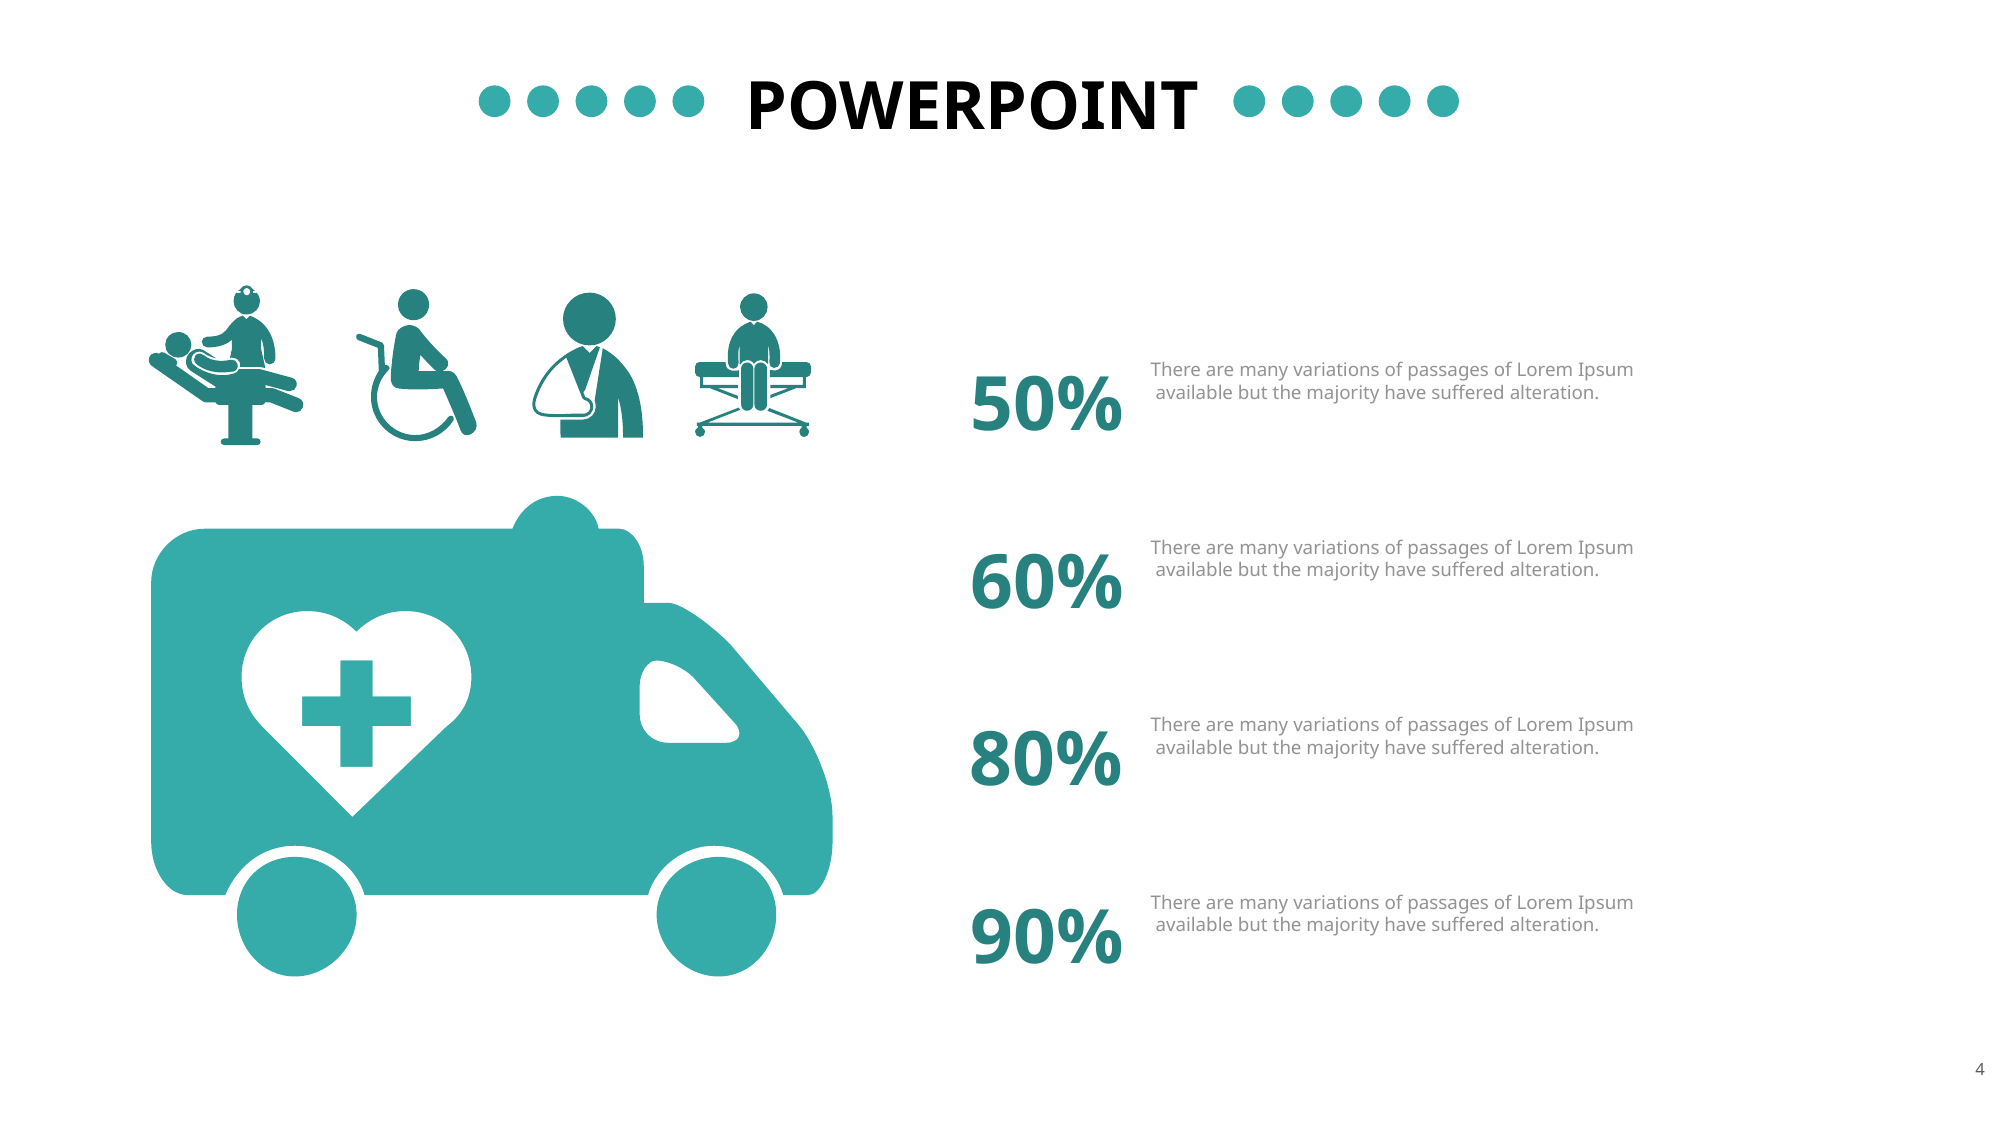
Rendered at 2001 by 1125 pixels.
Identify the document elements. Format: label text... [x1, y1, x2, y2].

slide_number 4 [1899, 1040, 2000, 1101]
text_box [1150, 858, 1857, 936]
text_box 60% [969, 533, 1124, 624]
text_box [151, 495, 833, 977]
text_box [531, 292, 643, 438]
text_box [695, 293, 811, 437]
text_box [356, 289, 480, 442]
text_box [1150, 325, 1857, 404]
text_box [1150, 503, 1857, 581]
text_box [1150, 680, 1857, 759]
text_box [478, 55, 1459, 152]
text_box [147, 285, 305, 446]
text_box 90% [969, 888, 1124, 979]
text_box 80% [969, 710, 1123, 801]
text_box 50% [970, 355, 1125, 446]
